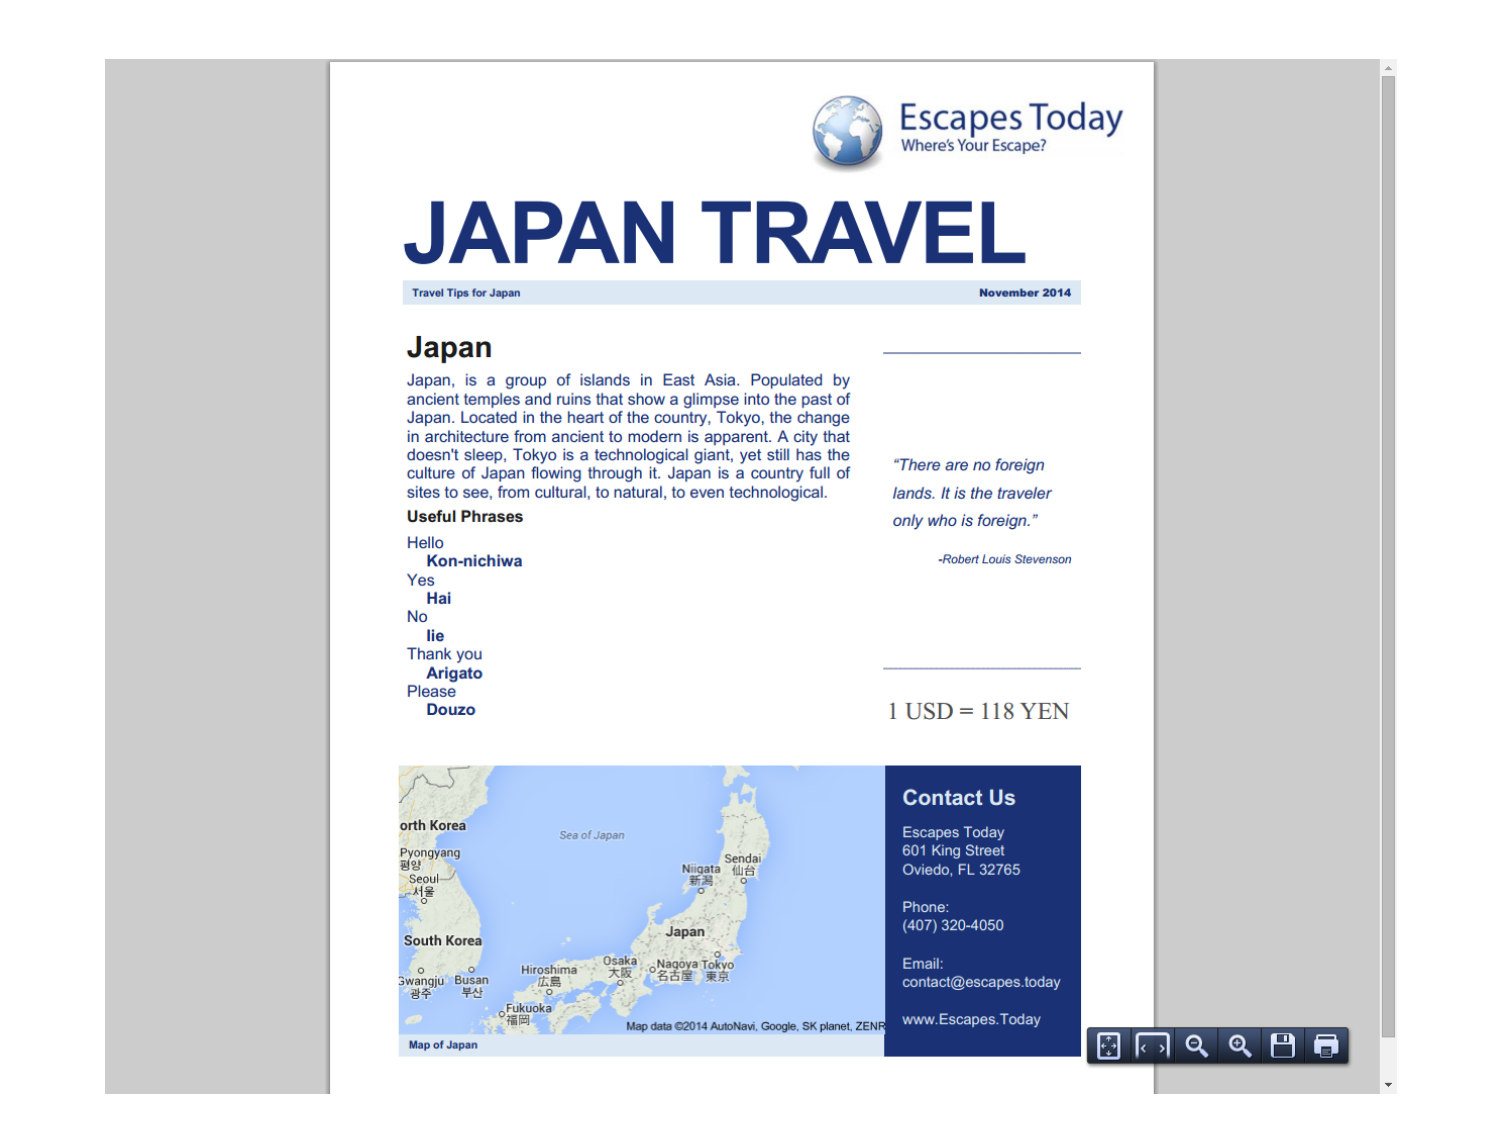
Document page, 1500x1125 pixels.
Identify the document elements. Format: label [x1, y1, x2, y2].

picture [105, 59, 1397, 1094]
